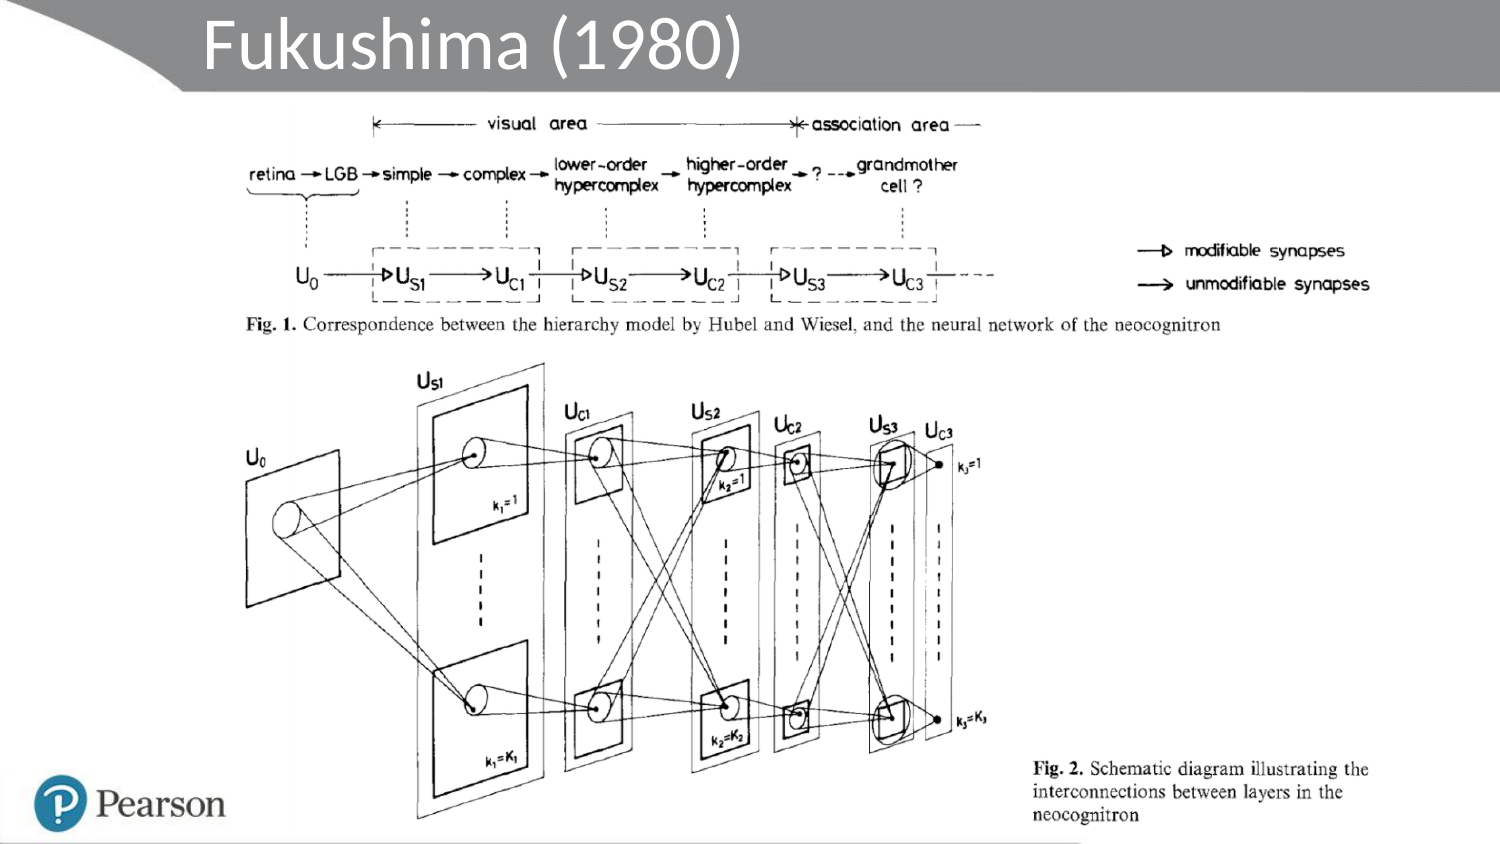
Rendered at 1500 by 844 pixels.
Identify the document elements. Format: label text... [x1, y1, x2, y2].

picture [0, 0, 1500, 844]
text_box Fukushima (1980) [187, 0, 1426, 79]
